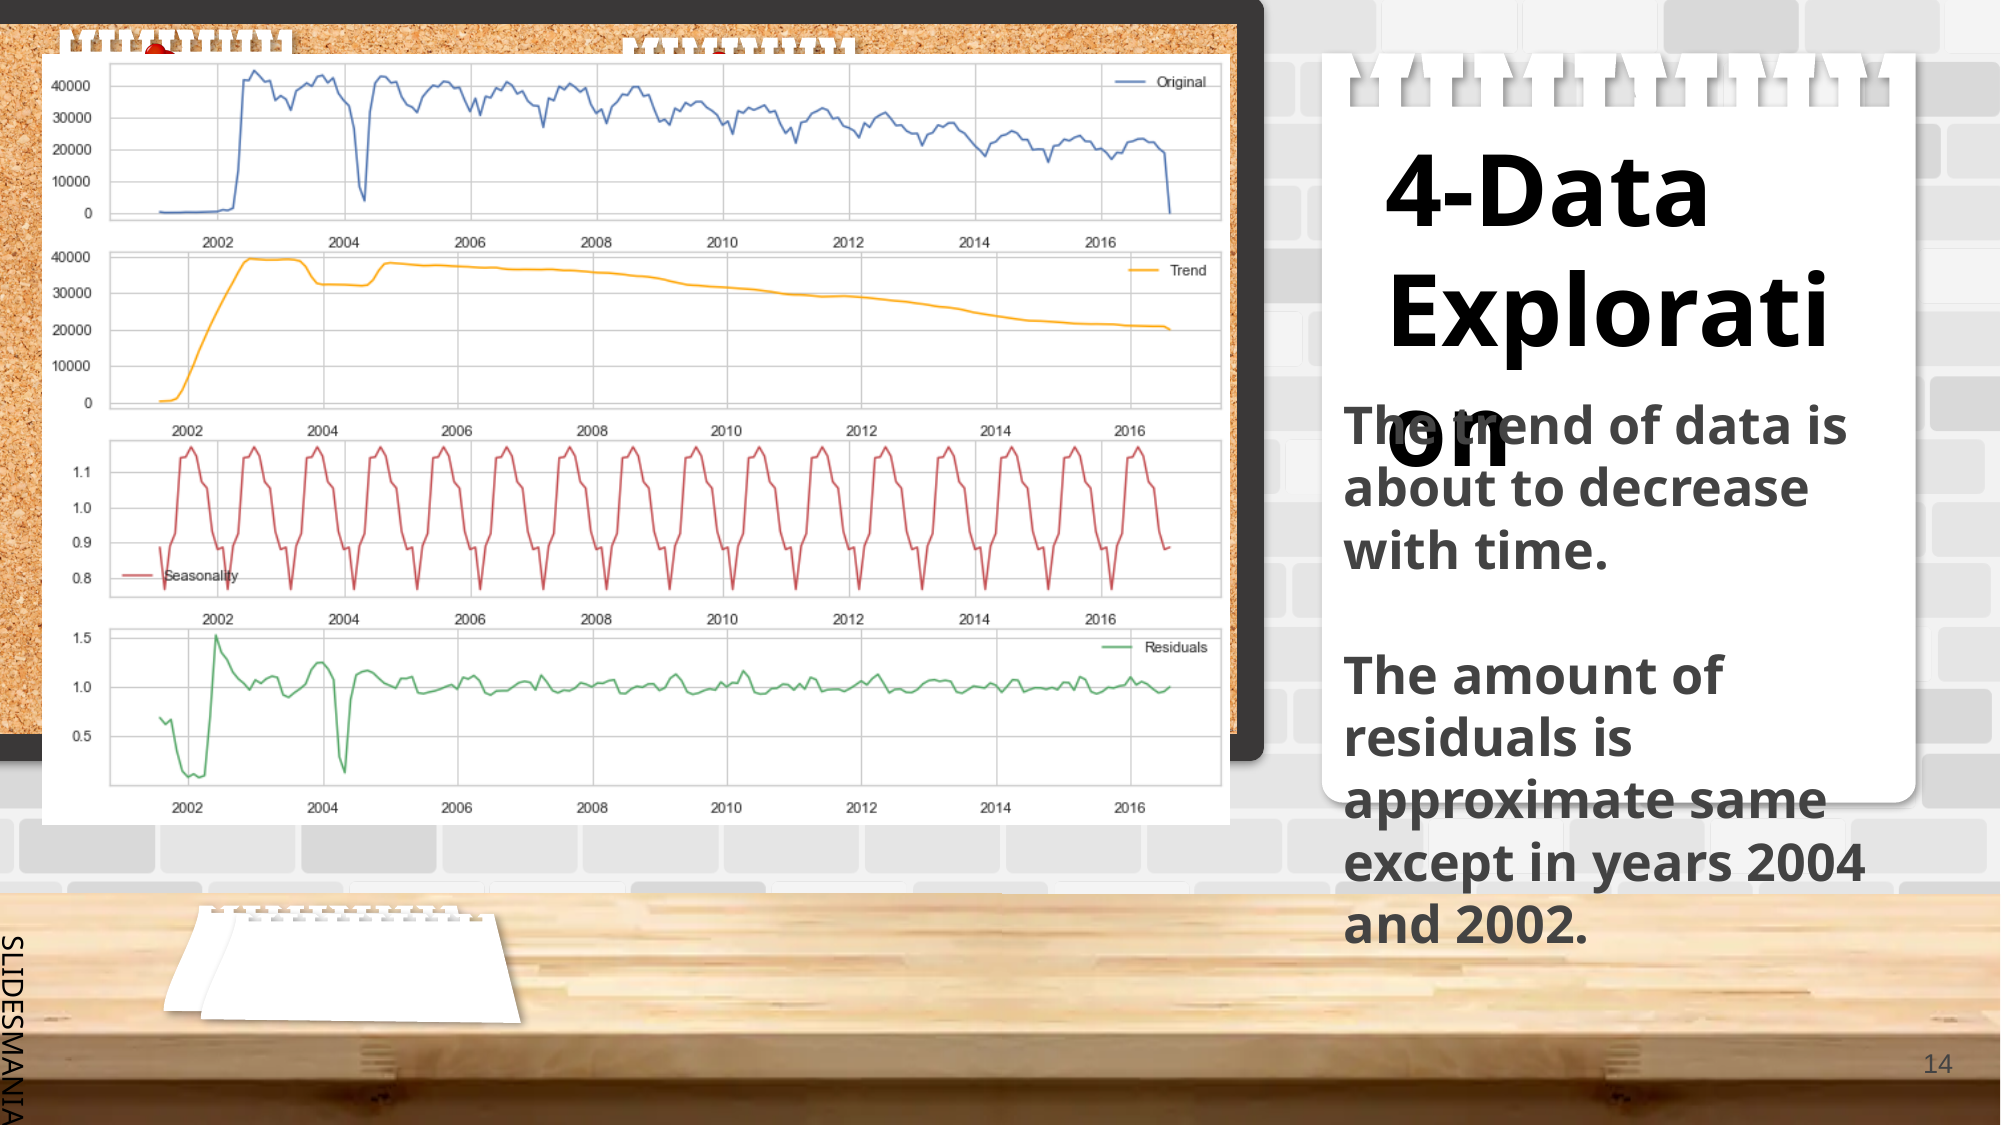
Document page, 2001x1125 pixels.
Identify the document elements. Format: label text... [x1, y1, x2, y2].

picture [11, 1114, 19, 1120]
slide_number ‹#› [1853, 1019, 1974, 1106]
picture [0, 0, 2001, 1125]
text_box The trend of data is about to decrease with time. The amount of residuals is approximate same except in years 2004 and 2002. [1323, 372, 1931, 726]
title 4-Data Exploration [1365, 106, 1897, 372]
